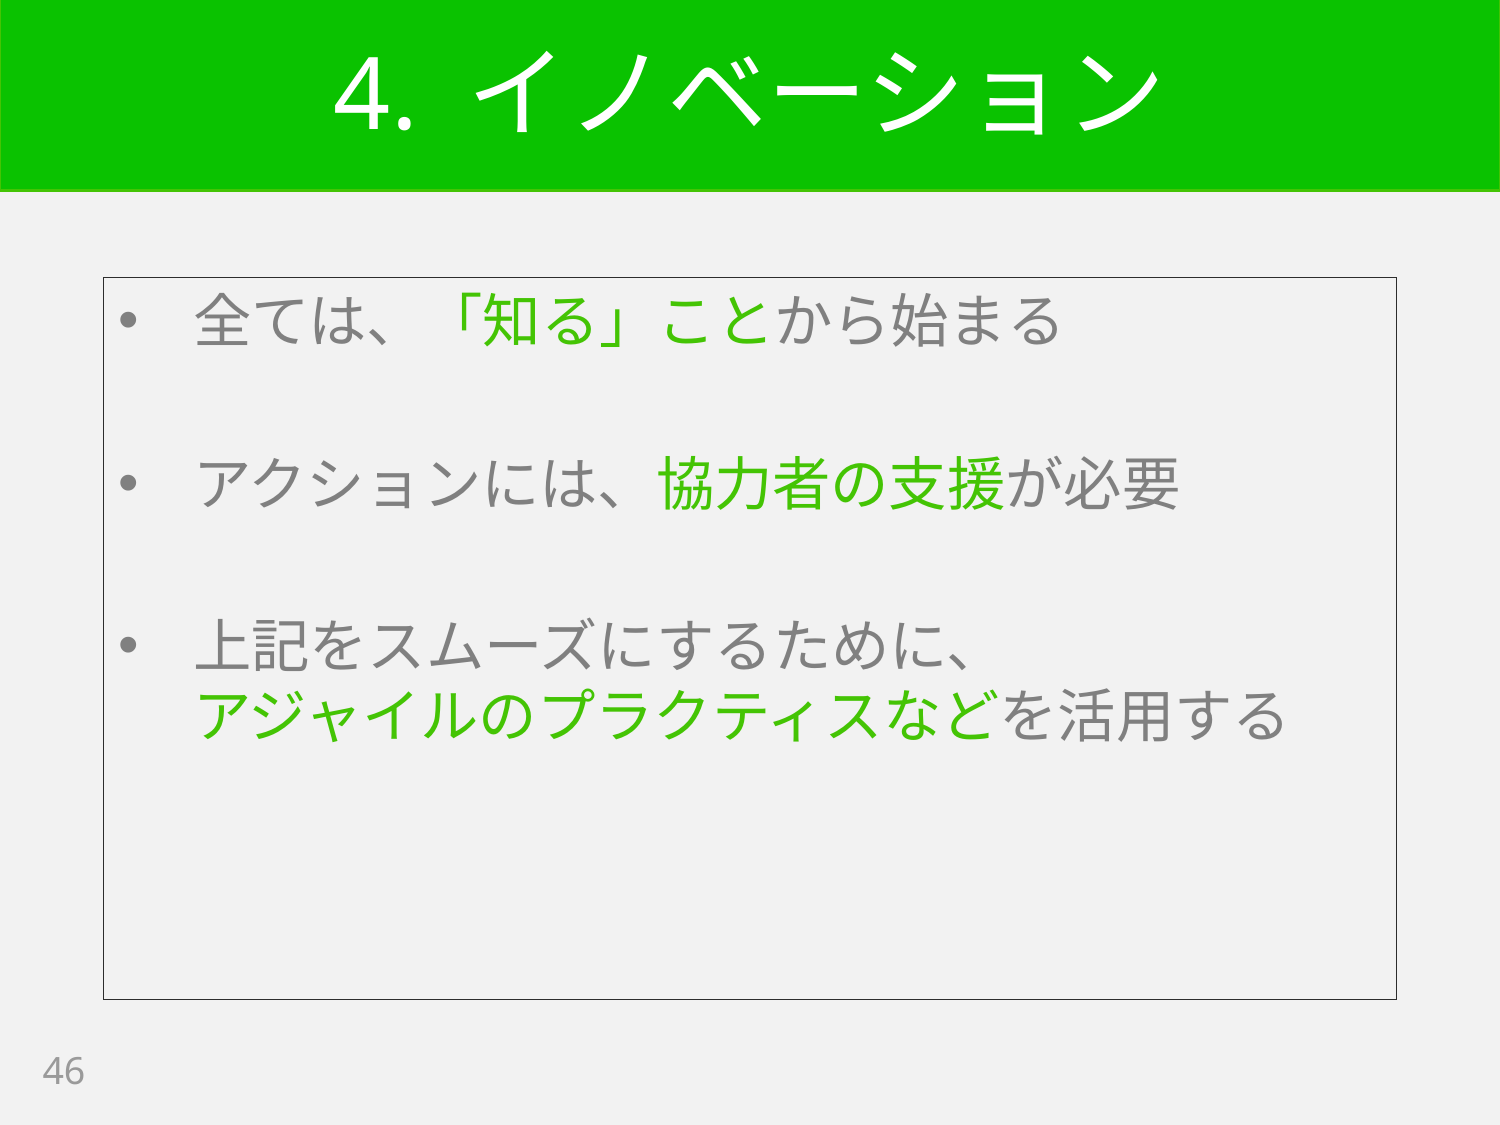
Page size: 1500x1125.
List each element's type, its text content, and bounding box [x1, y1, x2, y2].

slide_number 46 [27, 1042, 146, 1102]
title 4. イノベーション [0, 53, 1500, 140]
list 全ては、「知る」ことから始まる アクションには、協力者の支援が必要 上記をスムーズにするために、 アジャイルのプラクティスなどを活用する [103, 277, 1397, 1000]
